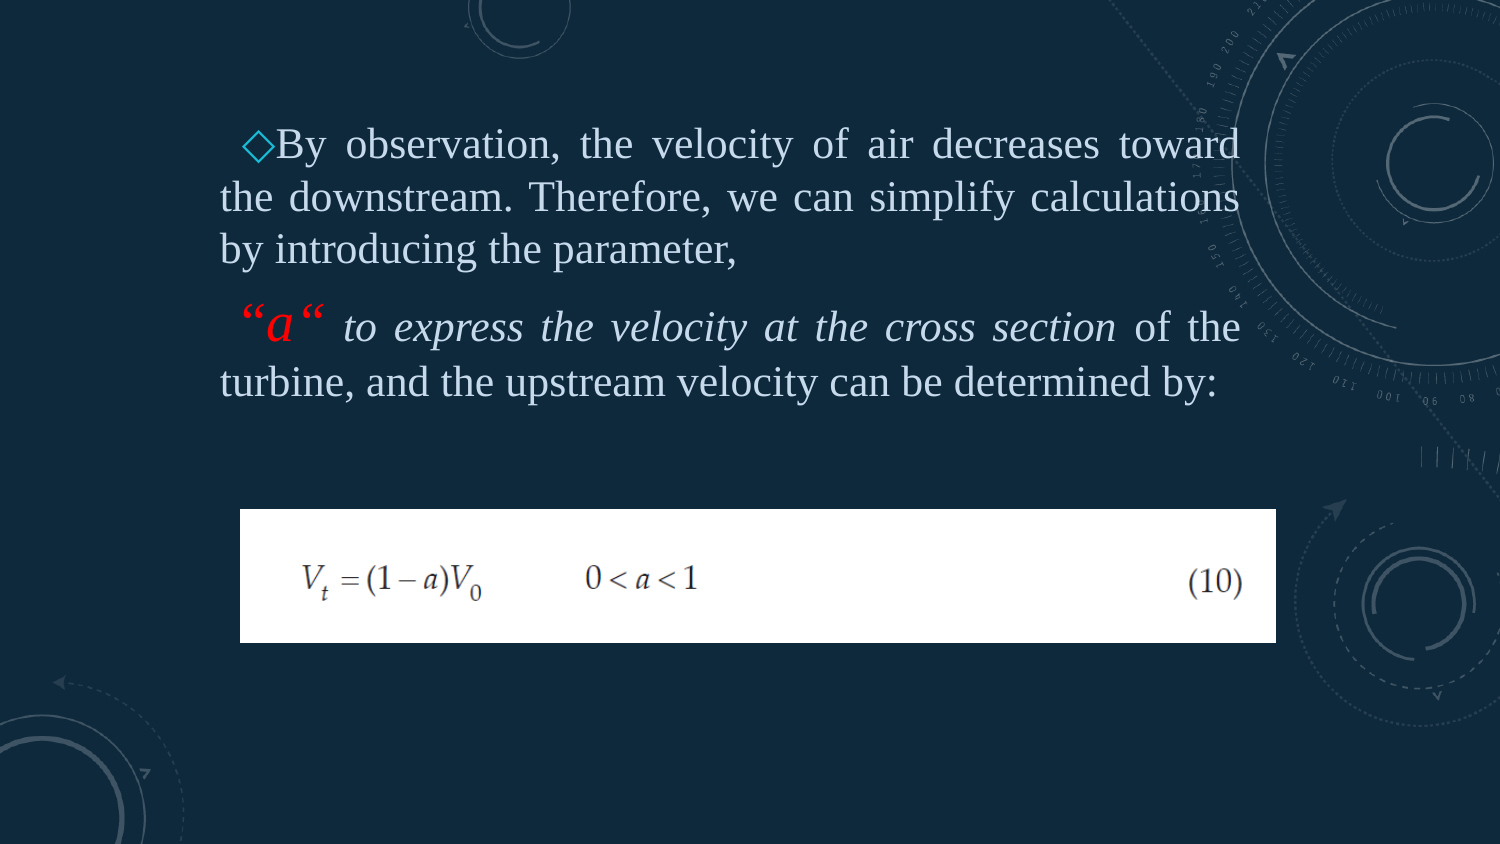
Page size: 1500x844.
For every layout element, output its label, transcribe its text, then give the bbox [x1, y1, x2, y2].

list By observation, the velocity of air decreases toward the downstream. Therefore, we can simplify calculations by introducing the parameter, “a“ to express the velocity at the cross section of the turbine, and the upstream velocity can be determined by: [205, 35, 1257, 754]
picture [0, 0, 1500, 844]
